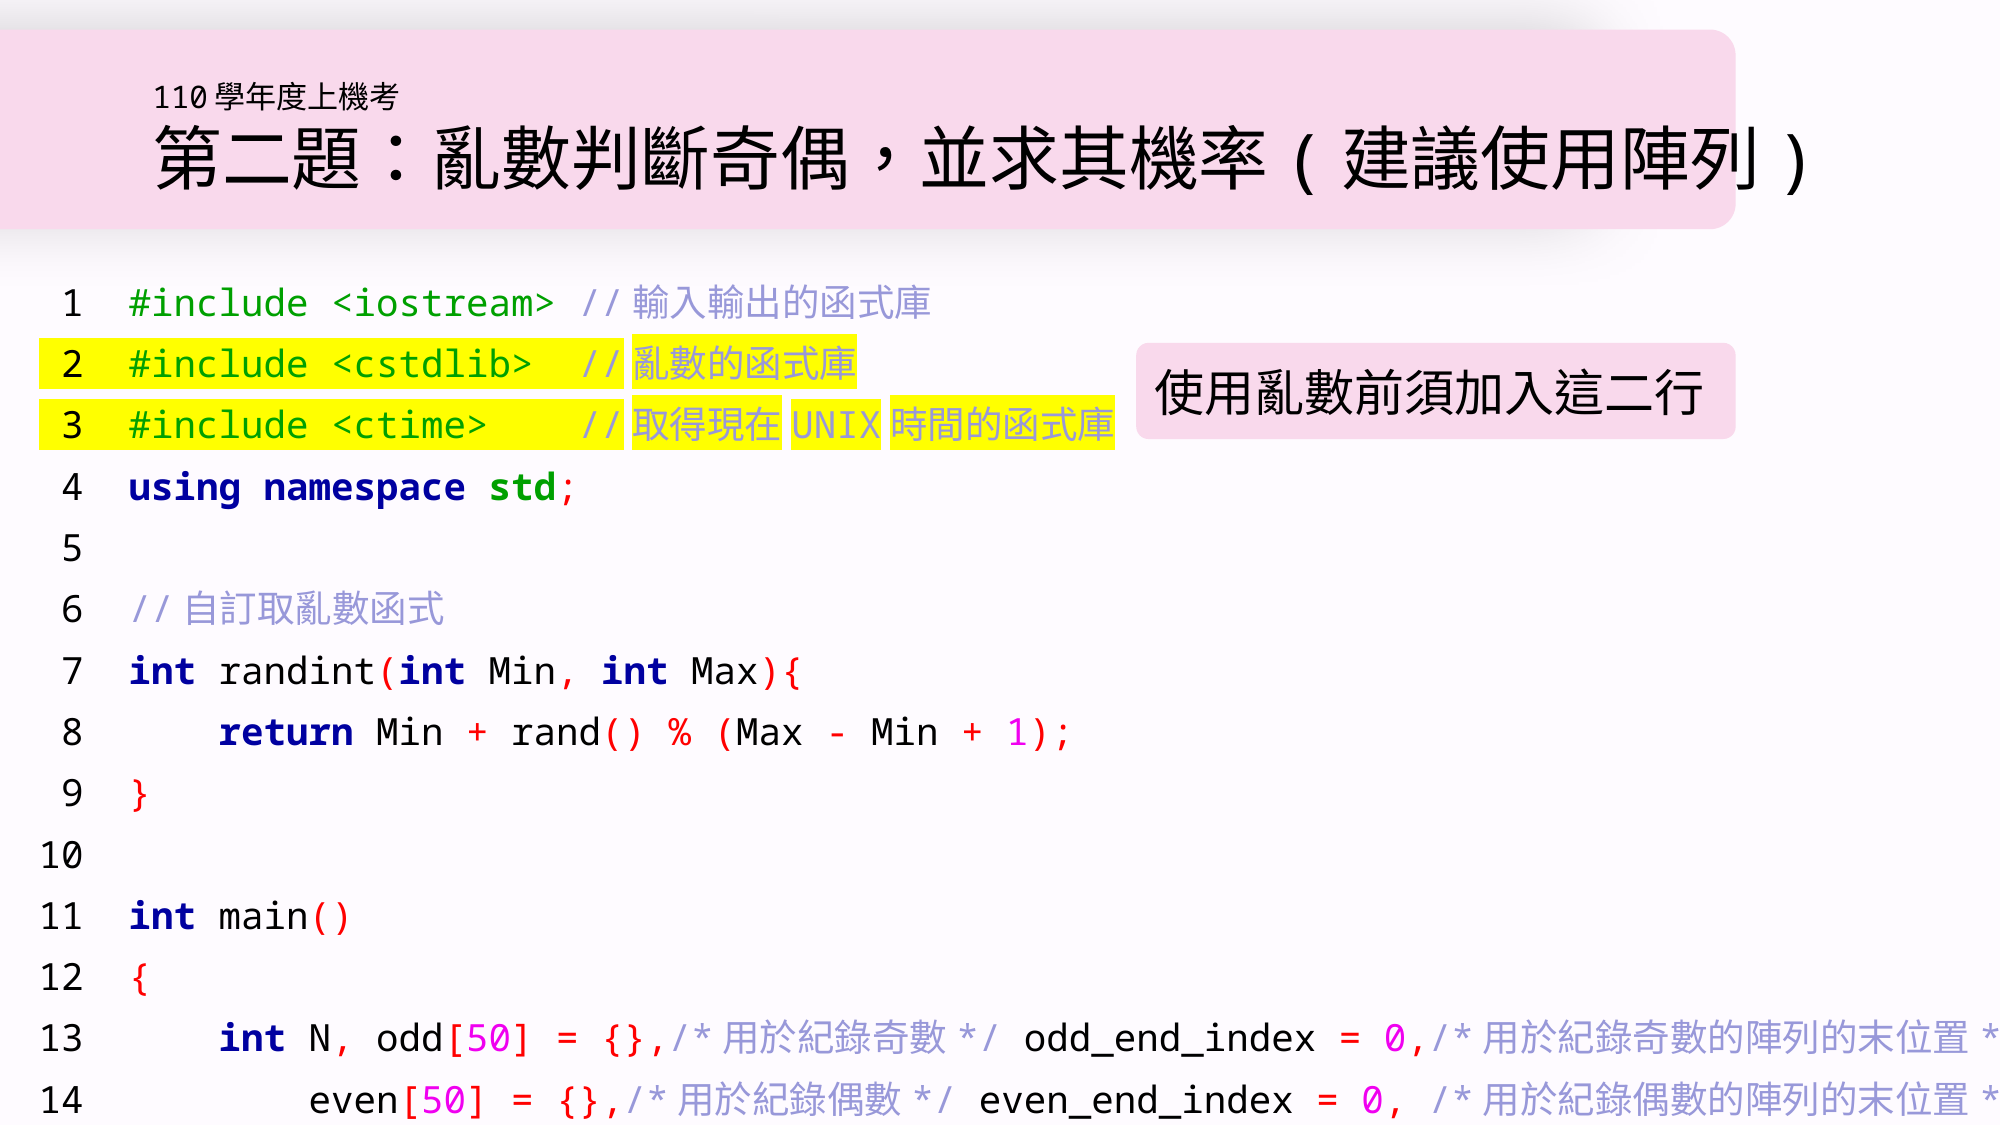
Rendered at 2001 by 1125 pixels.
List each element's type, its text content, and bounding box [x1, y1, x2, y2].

text_box 使用亂數前須加入這二行 [1135, 341, 1737, 441]
list 1 #include <iostream> //輸入輸出的函式庫 2 #include <cstdlib> //亂數的函式庫 3 #include <ctime> //取得現在UNIX時間的函式庫 4 using namespace std; 5 6 //自訂取亂數函式 7 int randint(int Min, int Max){ 8 return Min + rand() % (Max - Min + 1); 9 } 10 11 int main() 12 { 13 int N, odd[50] = {},/*用於紀錄奇數*/ odd_end_index = 0,/*用於紀錄奇數的陣列的末位置*/ 14 even[50] = {},/*用於紀錄偶數*/ even_end_index = 0, /*用於紀錄偶數的陣列的末位置*/ 15 random_num; 16 cin >> N; //輸入一整數N 17 18 srand(time(0)); //以現在時間設定亂數種子 19 for (int i = 0; i < 50; i++){ //重複執行50次 20 random_num = randint(1, N); //取1~N之間的亂數 到 random_num 中 21 if (random_num % 2 == 0){ //如果random_num是偶數 22 even[even_end_index] = random_num; //紀錄到偶數的陣列未被填入資料的尾巴 23 even_end_index++; //陣列尾巴位置+1 24 } 25 else{ //如果random_num不是偶數(就是奇數) 26 odd[odd_end_index] = random_num; //紀錄到奇數的陣列未被填入資料的尾巴 27 odd_end_index++; //陣列尾巴位置+1 28 } 29 } 30 31 cout << "奇數值有:"; 32 for (int i = 0; i < odd_end_index; i++){ //odd_end_index = 未被填入資料的尾巴的位置 = 有資料的註標值 + 1 = 資料數量 33 if (i % 10 == 0){ //每10個資料一行，如果一行資料太多，就換行，並輸出===> 34 cout << "\n===>\t"; 35 } 36 cout << odd[i] << ",\t"; //輸出資料 37 } 38 cout << "\n===>\t共" << odd_end_index << "個,佔機率為" << odd_end_index/50.0 /*要用浮點數去做除法，才會得到浮點數*/ << "\n"; 39 40 cout << "\n"; 41 42 cout << "偶數值有:"; 43 for (int i = 0; i < even_end_index; i++){ //even_end_index = 未被填入資料的尾巴的位置 = 有資料的註標值 + 1 = 資料數量 44 if (i % 10 == 0){ //每10個資料一行，如果一行資料太多，就換行，並輸出===> 45 cout << "\n===>\t"; 46 } 47 cout << even[i] << ",\t"; //輸出資料 48 } 49 cout << "\n===>\t共" << even_end_index << "個,佔機率為" << even_end_index/50.0 << "\n"; 50 51 return 0; 52 } [23, 276, 2000, 1125]
title 110學年度上機考 第二題：亂數判斷奇偶，並求其機率(建議使用陣列) [137, 59, 1863, 217]
text_box [0, 28, 1737, 231]
